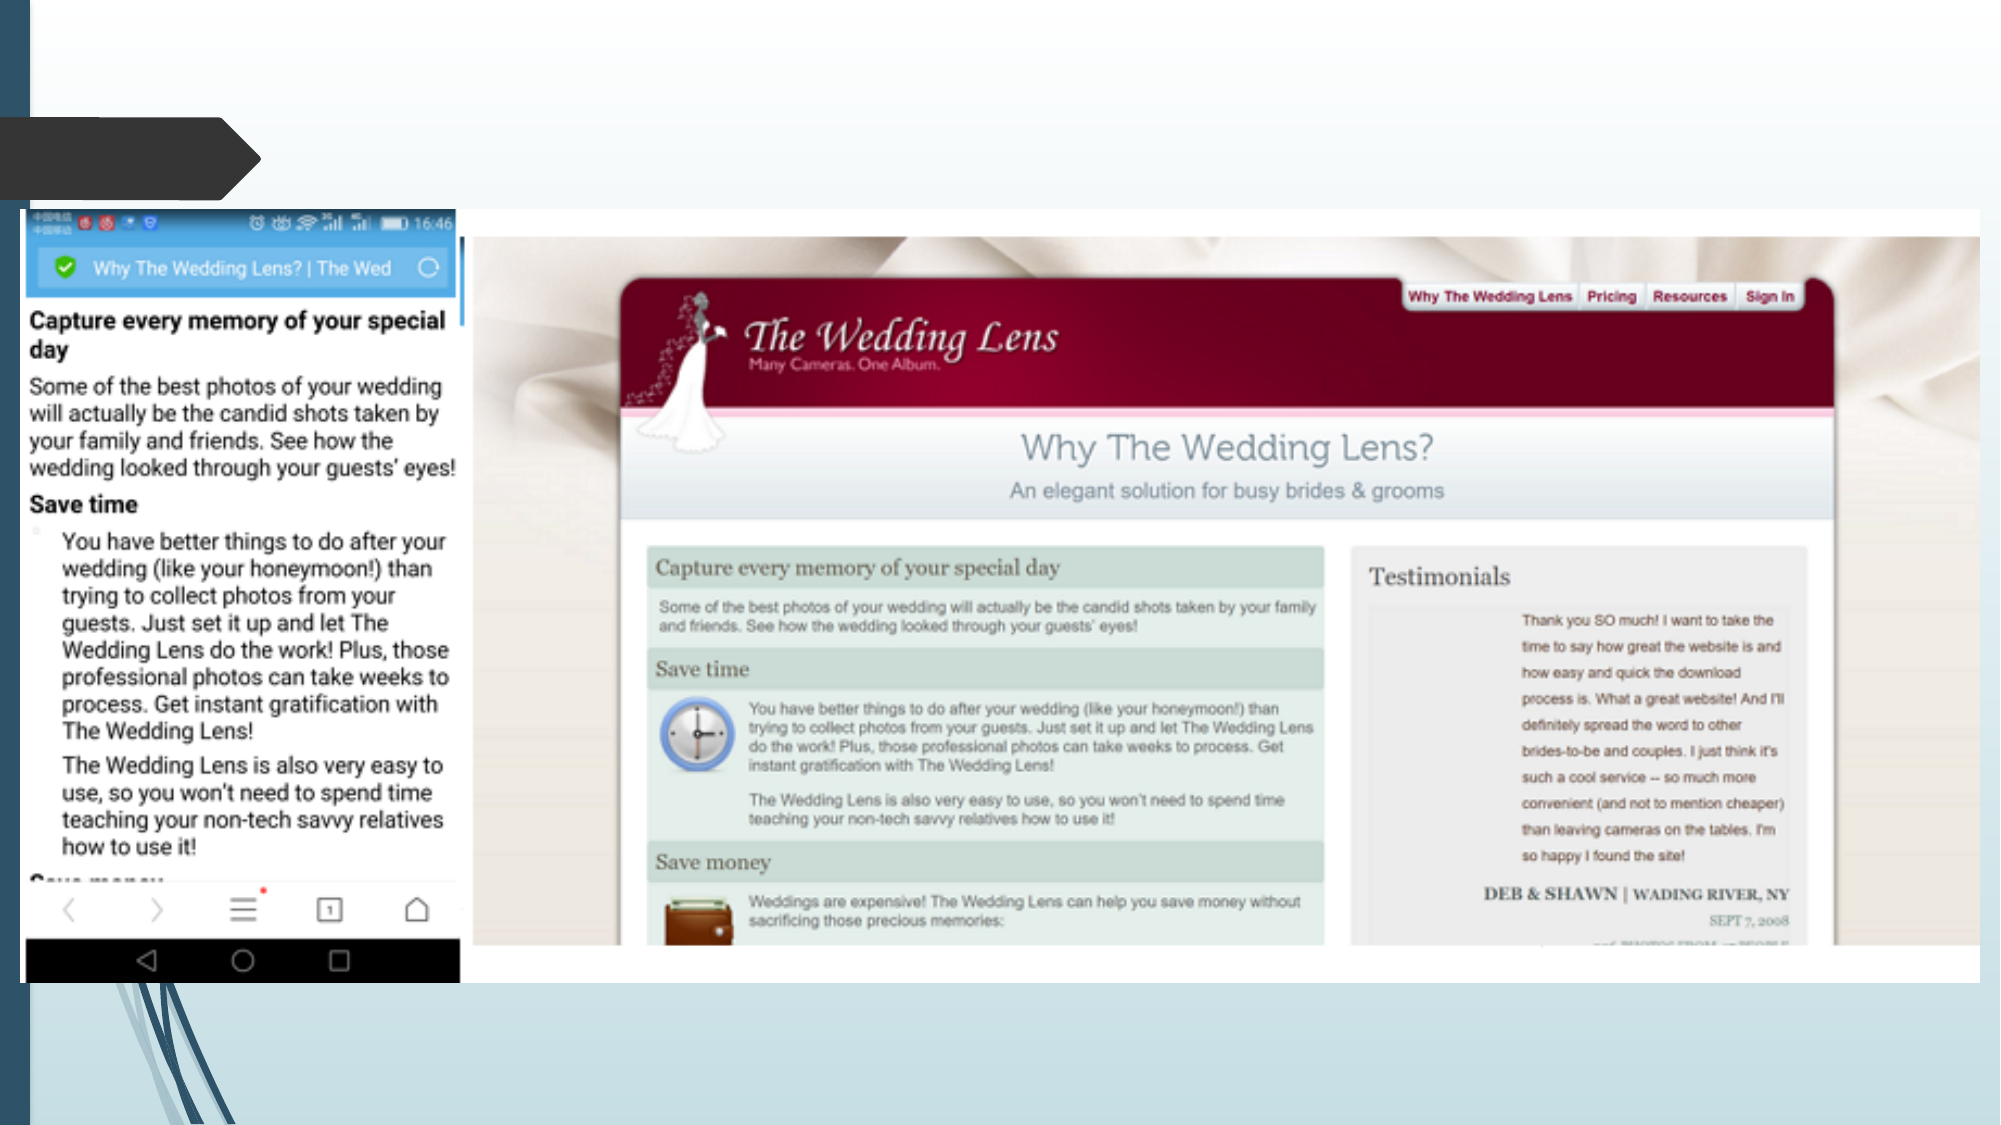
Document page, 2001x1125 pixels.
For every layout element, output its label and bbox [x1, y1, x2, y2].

list [20, 208, 1980, 984]
